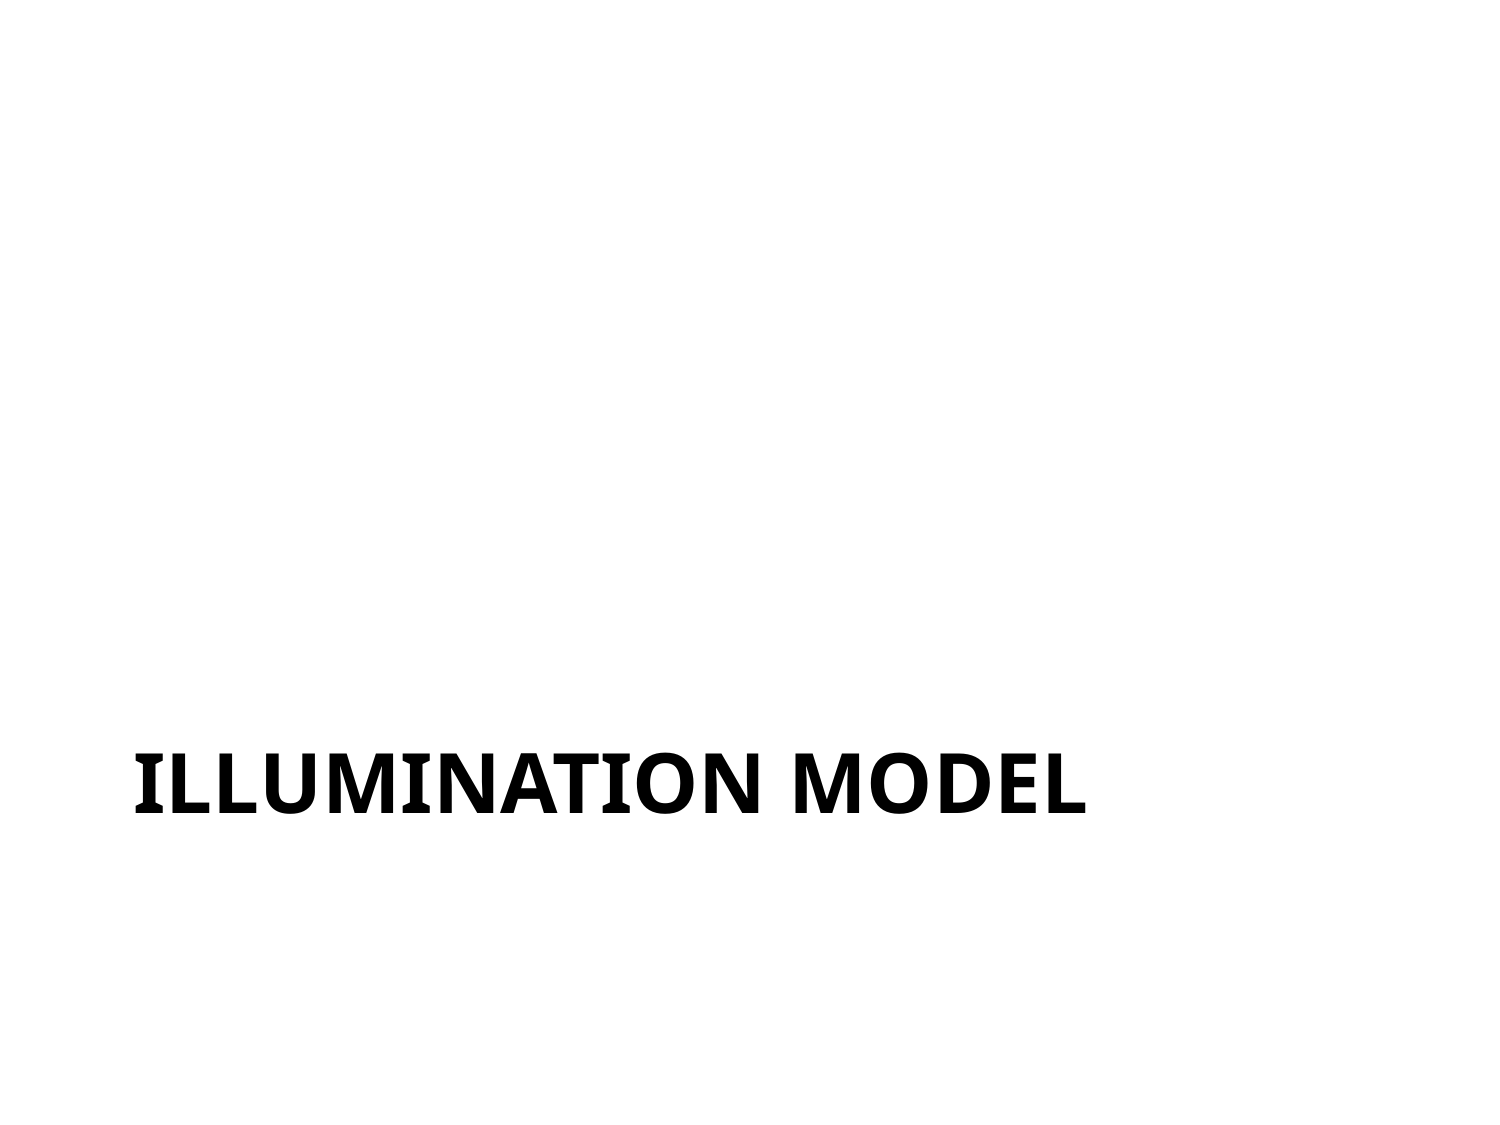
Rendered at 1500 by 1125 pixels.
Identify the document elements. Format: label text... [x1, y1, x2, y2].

title Illumination Model [118, 722, 1394, 947]
